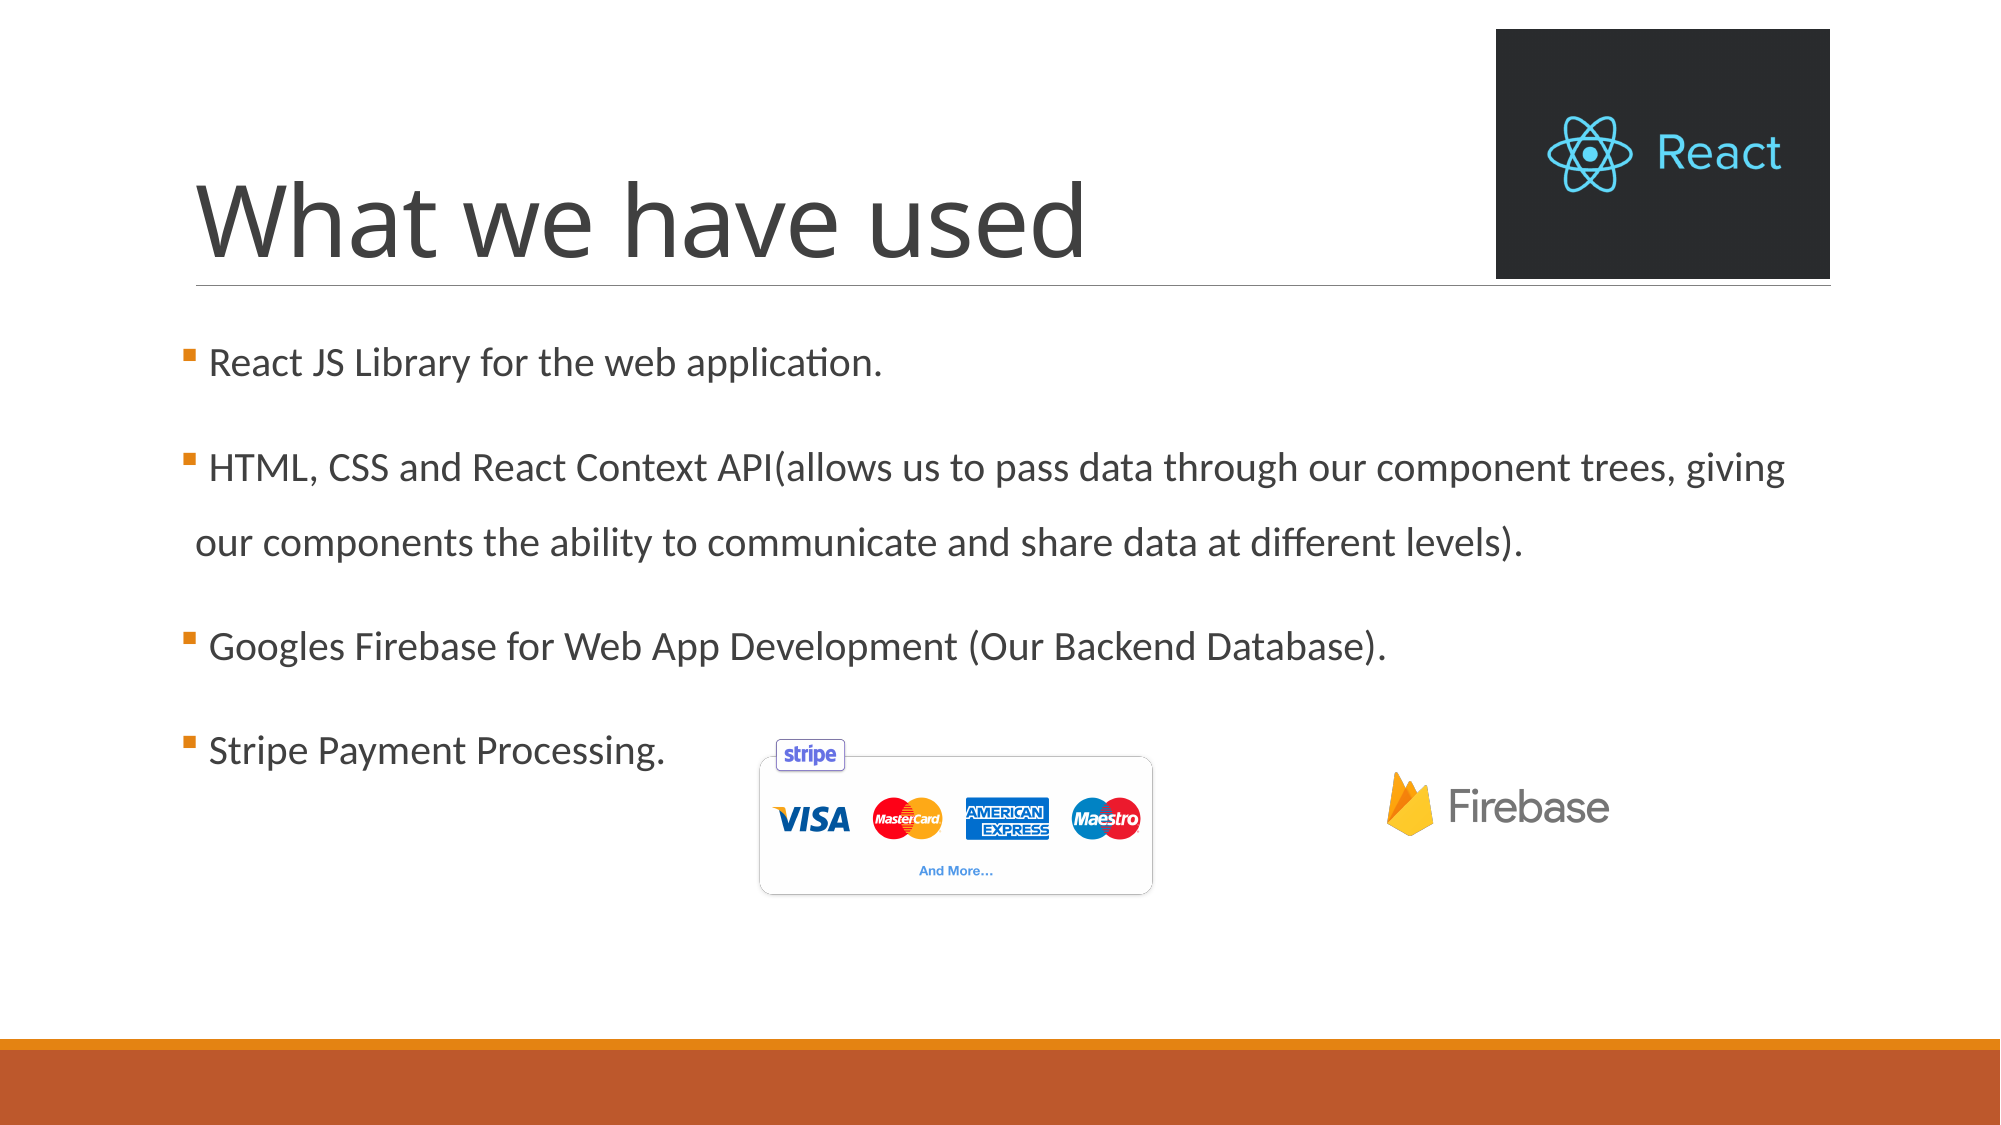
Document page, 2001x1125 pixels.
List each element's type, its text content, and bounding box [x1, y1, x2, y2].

picture [1496, 28, 1831, 280]
list React JS Library for the web application. HTML, CSS and React Context API(allows us to pass data through our component trees, giving our components the ability to communicate and share data at different levels). Googles Firebase for Web App Development (Our Backend Database). Stripe Payment Processing. [180, 302, 1830, 963]
picture [748, 675, 1164, 938]
title What we have used [180, 47, 1495, 285]
picture [1331, 723, 1733, 890]
